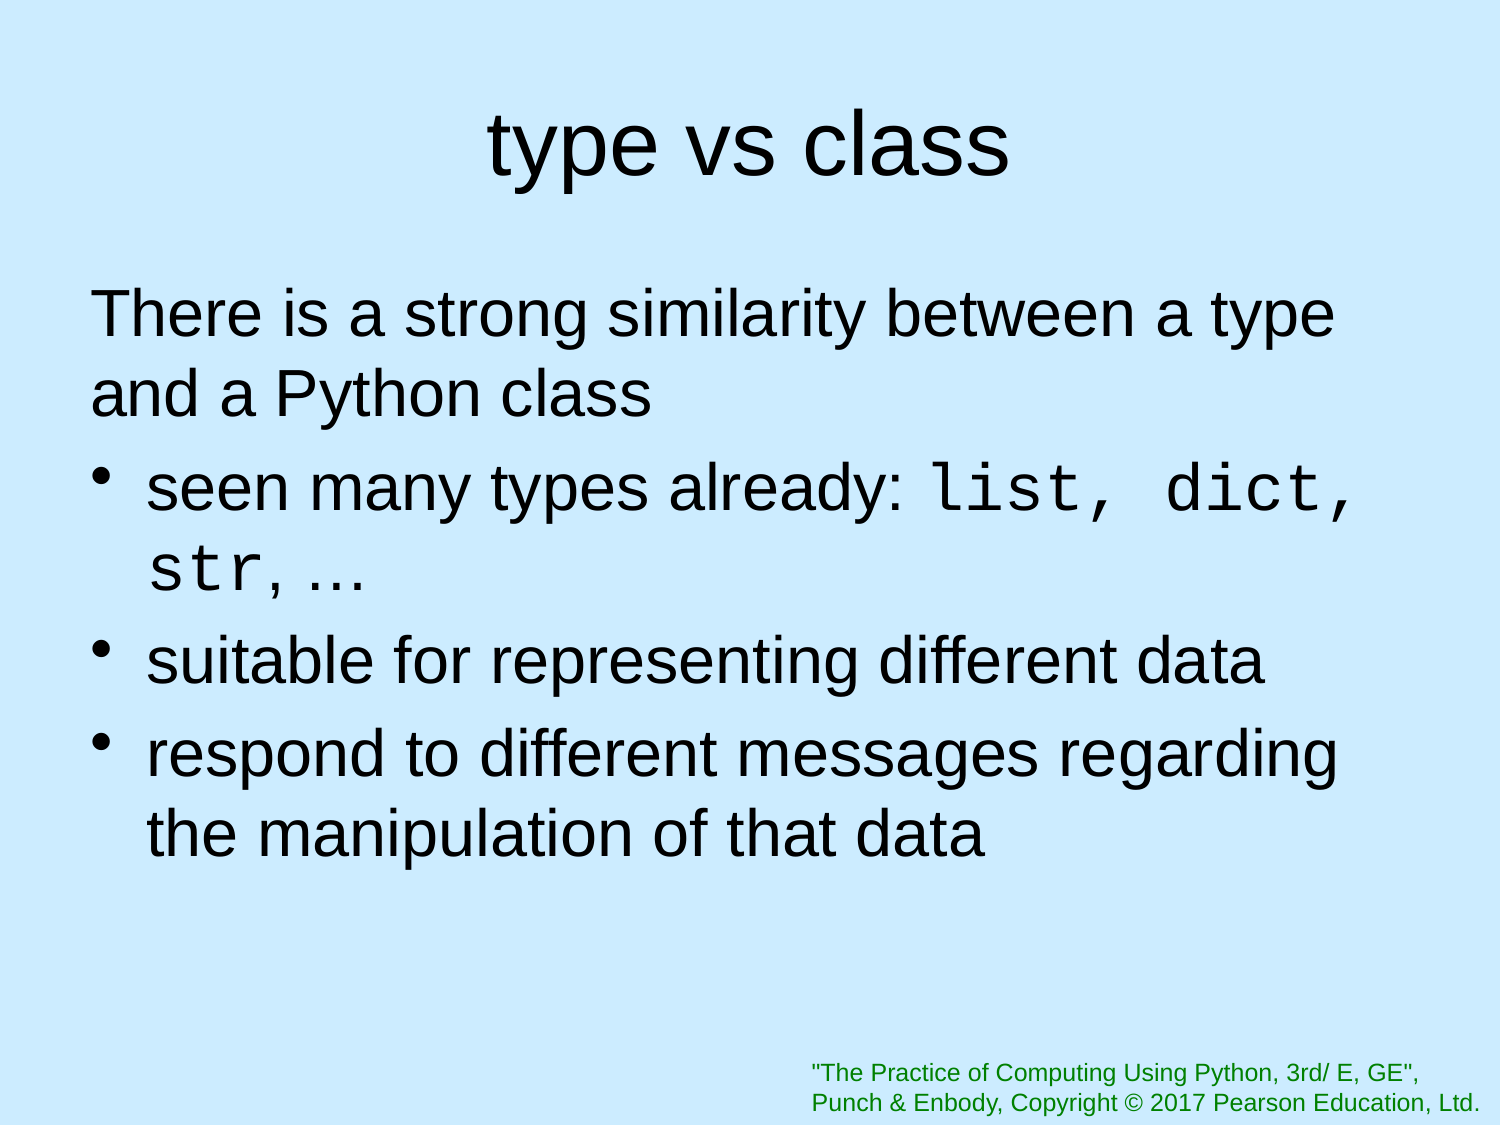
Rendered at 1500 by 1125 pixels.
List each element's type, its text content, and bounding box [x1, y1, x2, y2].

list There is a strong similarity between a type and a Python class seen many types already: list, dict, str, … suitable for representing different data respond to different messages regarding the manipulation of that data [75, 262, 1425, 1005]
title type vs class [75, 45, 1425, 233]
